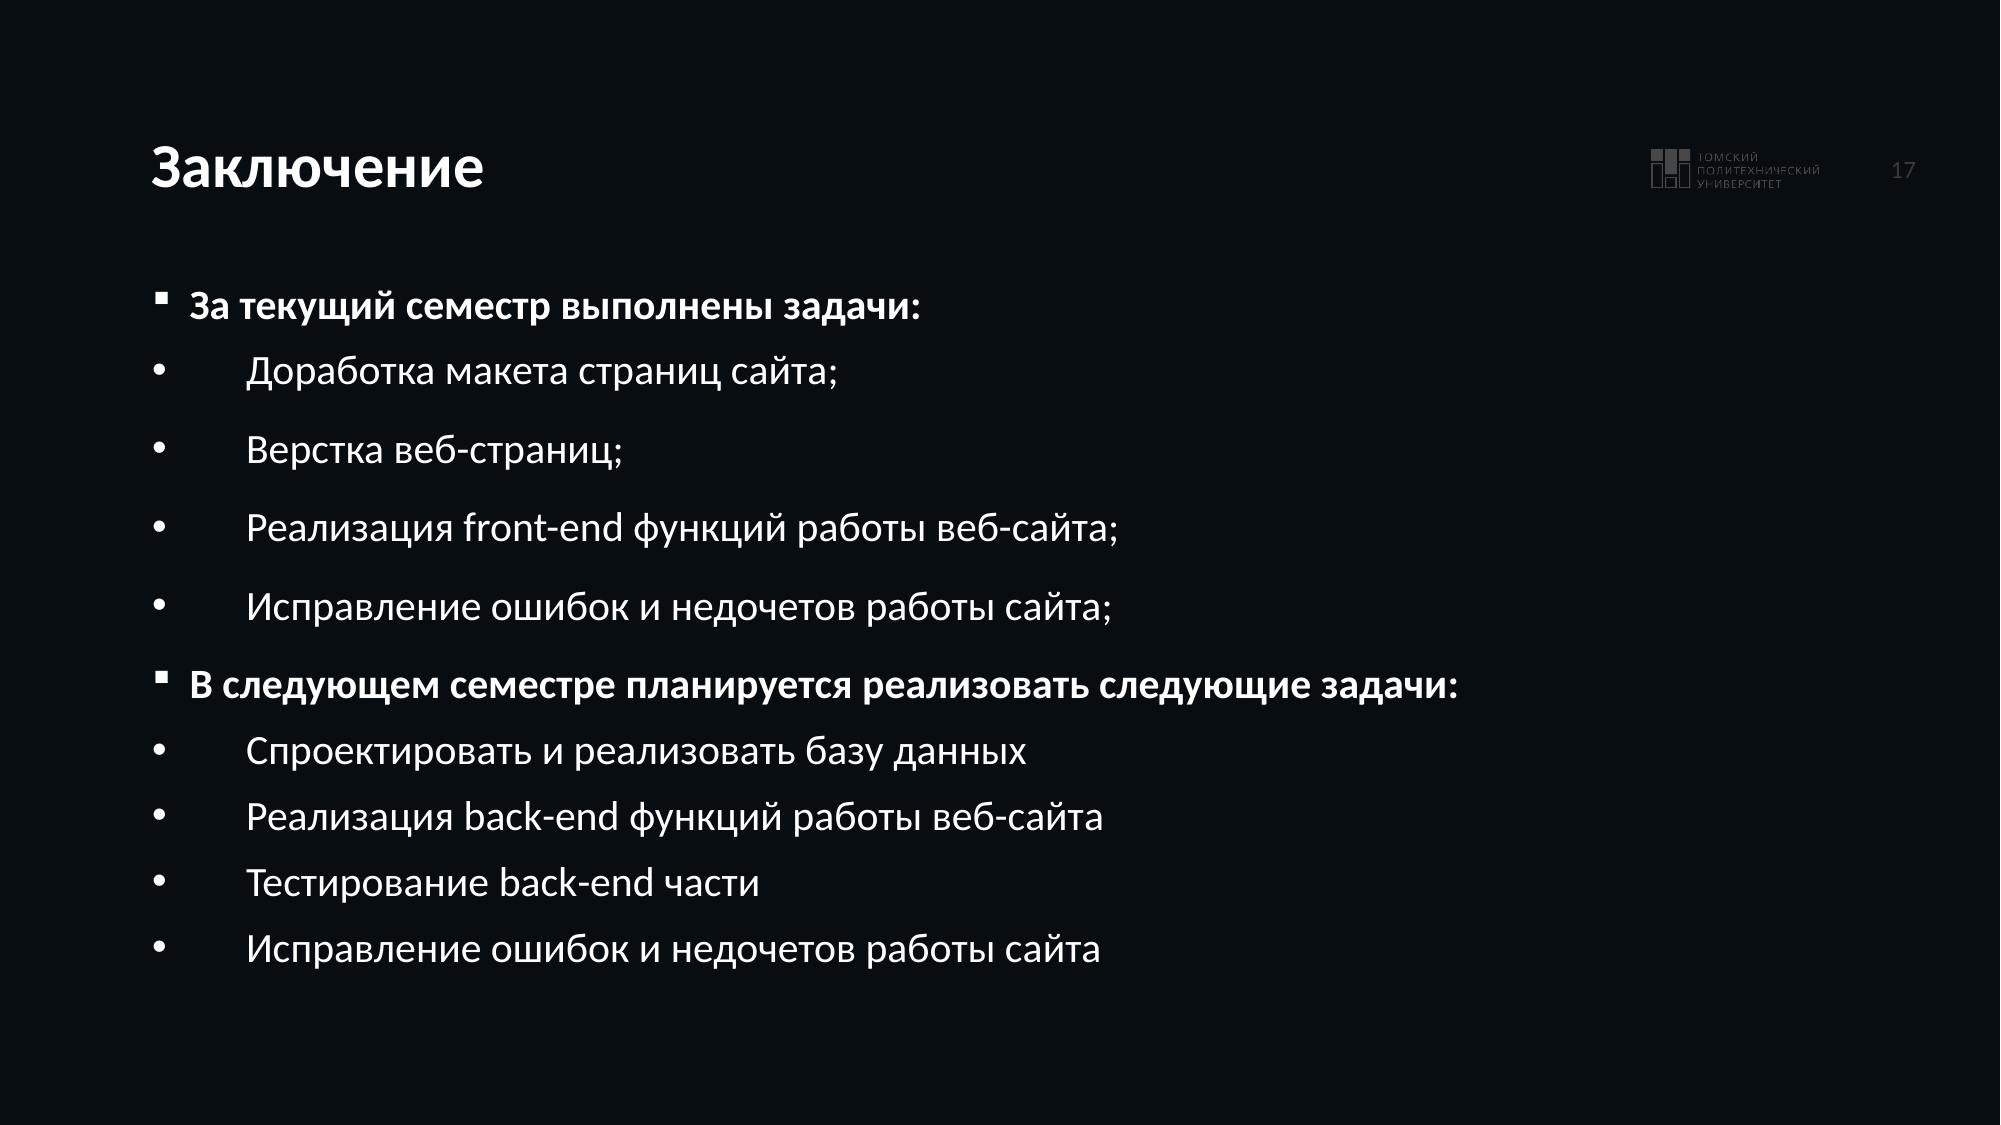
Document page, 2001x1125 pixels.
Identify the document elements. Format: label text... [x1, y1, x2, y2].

picture [1651, 149, 1819, 188]
text_box Заключение [136, 101, 1607, 233]
text_box За текущий семестр выполнены задачи: Доработка макета страниц сайта; Верстка веб-страниц; Реализация front-end функций работы веб-сайта; Исправление ошибок и недочетов работы сайта; В следующем семестре планируется реализовать следующие задачи: Спроектировать и реализовать базу данных Реализация back-end функций работы веб-сайта Тестирование back-end части Исправление ошибок и недочетов работы сайта [137, 275, 1863, 990]
